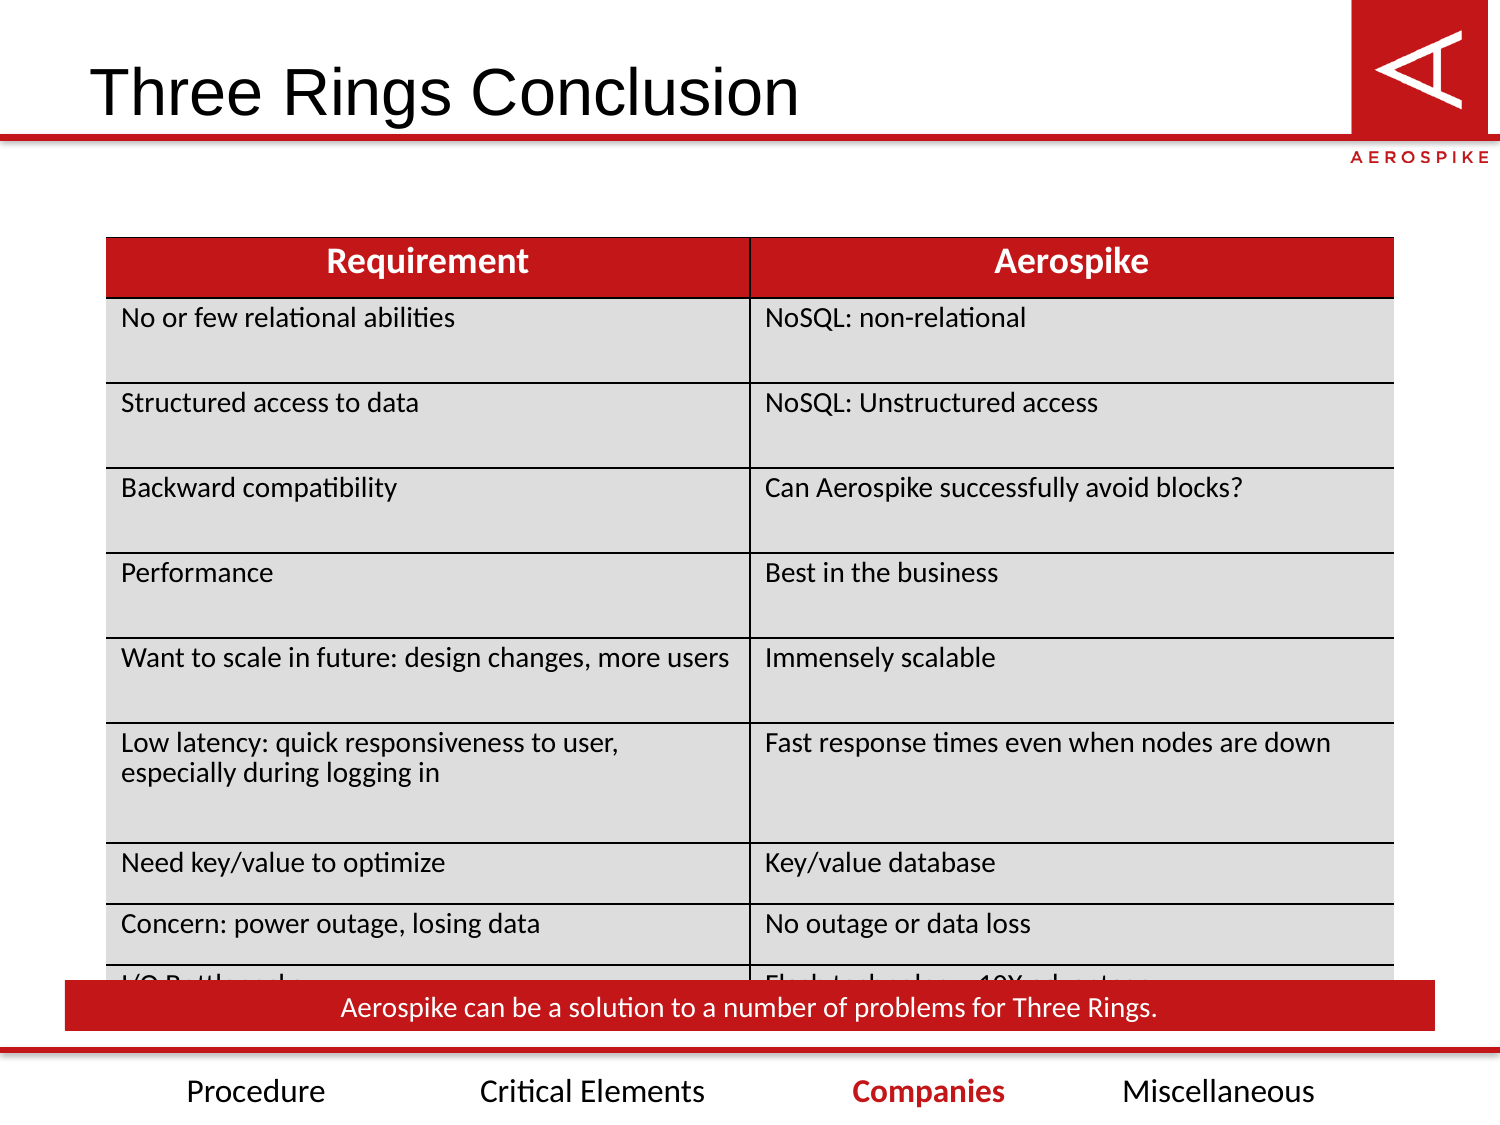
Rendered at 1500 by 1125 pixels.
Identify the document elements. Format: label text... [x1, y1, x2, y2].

table_cell Low latency: quick responsiveness to user, especially during logging in [106, 724, 749, 842]
table_cell Concern: power outage, losing data [106, 905, 749, 964]
table_cell Structured access to data [106, 384, 749, 467]
table_cell Can Aerospike successfully avoid blocks? [751, 469, 1394, 552]
table_cell Best in the business [751, 554, 1394, 637]
table_cell Performance [106, 554, 749, 637]
table_cell Backward compatibility [106, 469, 749, 552]
table_cell Want to scale in future: design changes, more users [106, 639, 749, 722]
table_cell Immensely scalable [751, 639, 1394, 722]
text_box Companies [822, 1062, 1036, 1117]
table_cell Flash technology: 10X advantage [751, 966, 1394, 980]
picture [1349, 0, 1488, 163]
text_box Aerospike can be a solution to a number of problems for Three Rings. [64, 980, 1435, 1031]
table_cell Need key/value to optimize [106, 844, 749, 903]
table_cell NoSQL: non-relational [751, 299, 1394, 382]
text_box Procedure [149, 1062, 363, 1117]
table_cell Key/value database [751, 844, 1394, 903]
text_box Critical Elements [417, 1062, 768, 1117]
text_box Miscellaneous [1090, 1062, 1347, 1117]
table_cell I/O Bottlenecks [106, 966, 749, 980]
table_cell Fast response times even when nodes are down [751, 724, 1394, 842]
table_header Requirement [106, 238, 749, 297]
table_header Aerospike [751, 238, 1394, 297]
table_cell No or few relational abilities [106, 299, 749, 382]
table_cell NoSQL: Unstructured access [751, 384, 1394, 467]
text_box Three Rings Conclusion [74, 41, 1113, 136]
table_cell No outage or data loss [751, 905, 1394, 964]
